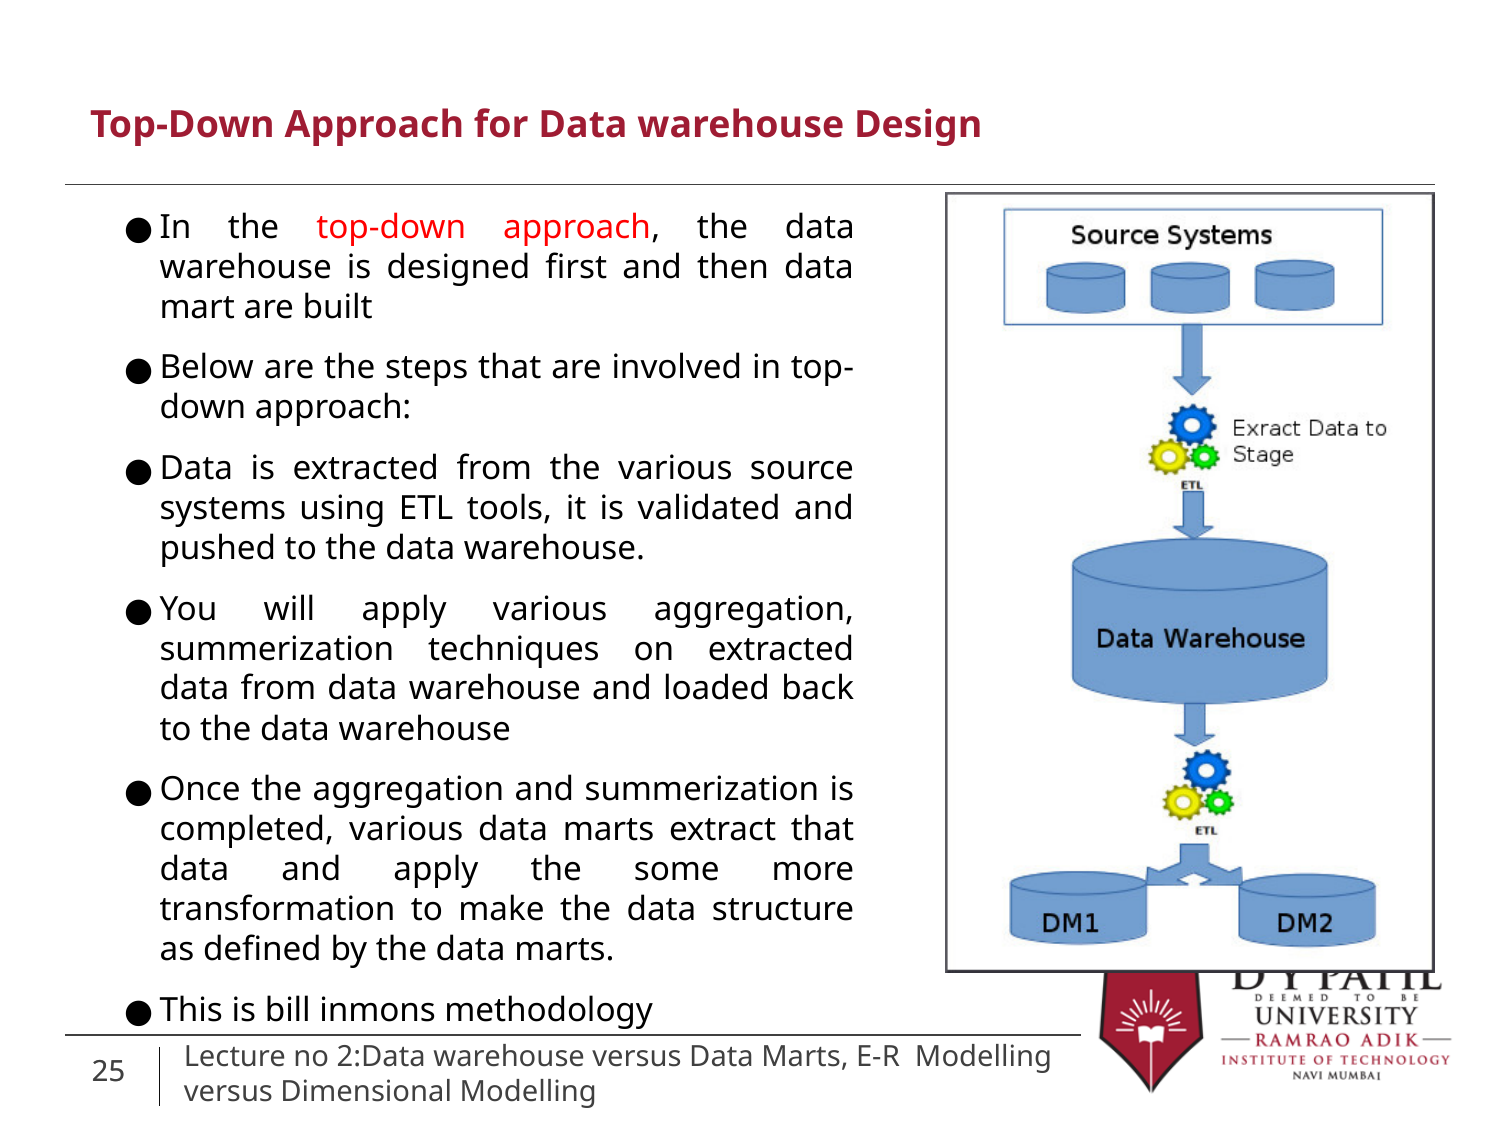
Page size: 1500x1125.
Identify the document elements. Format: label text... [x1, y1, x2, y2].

text_box Lecture no 2:Data warehouse versus Data Marts, E-R Modelling versus Dimensional Modelling [168, 1042, 1117, 1103]
text_box 25 [76, 1042, 155, 1103]
picture [944, 191, 1458, 1098]
text_box Top-Down Approach for Data warehouse Design [74, 54, 1425, 190]
text_box In the top-down approach, the data warehouse is designed first and then data mart are built Below are the steps that are involved in top-down approach: Data is extracted from the various source systems using ETL tools, it is validated and pushed to the data warehouse. You will apply various aggregation, summerization techniques on extracted data from data warehouse and loaded back to the data warehouse Once the aggregation and summerization is completed, various data marts extract that data and apply the some more transformation to make the data structure as defined by the data marts. This is bill inmons methodology [75, 197, 871, 1013]
